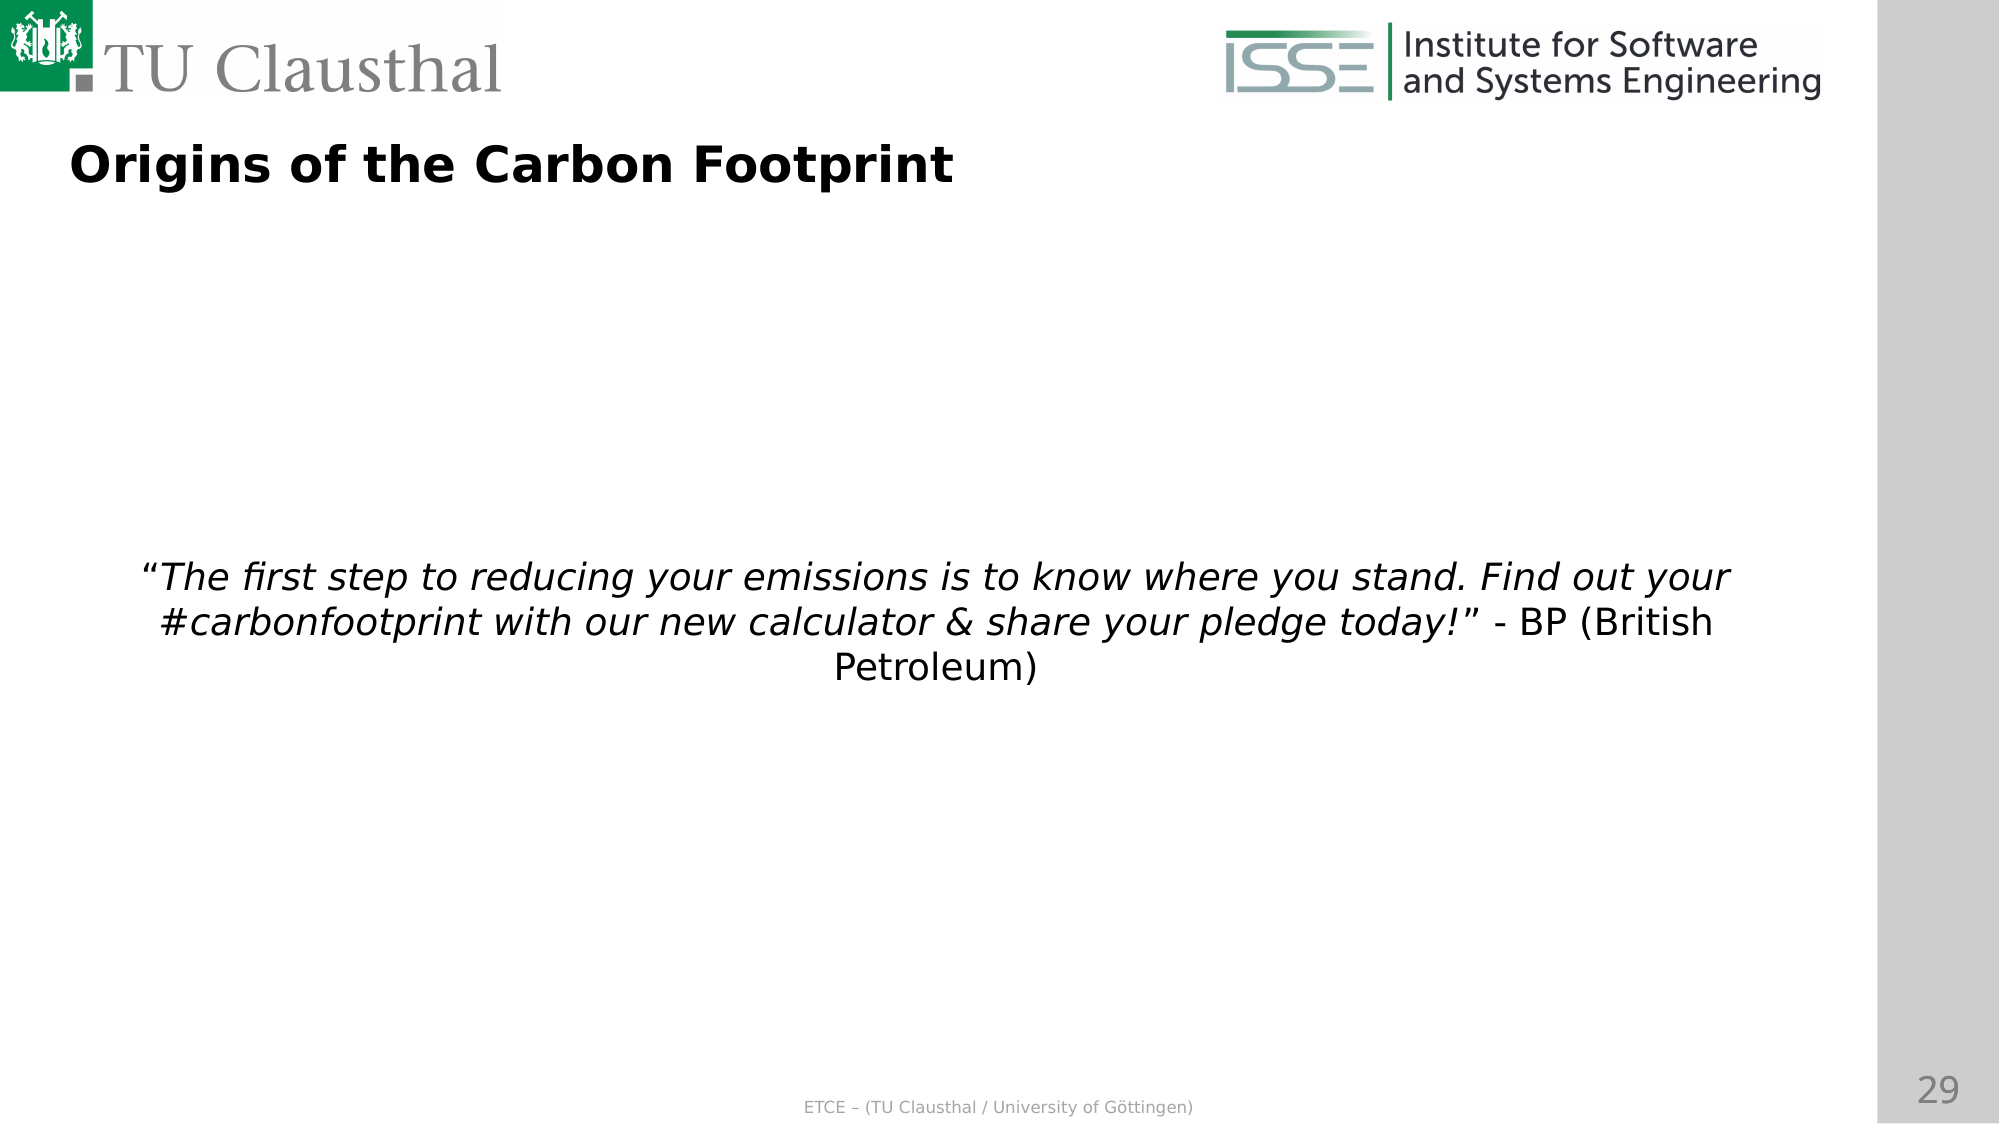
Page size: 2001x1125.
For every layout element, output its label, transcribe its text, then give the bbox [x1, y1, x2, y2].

picture [1218, 22, 1826, 107]
text_box “The first step to reducing your emissions is to know where you stand. Find out your #carbonfootprint with our new calculator & share your pledge today!” - BP (British Petroleum) [54, 207, 1818, 1034]
text_box Origins of the Carbon Footprint [54, 125, 1818, 207]
picture [0, 0, 501, 92]
